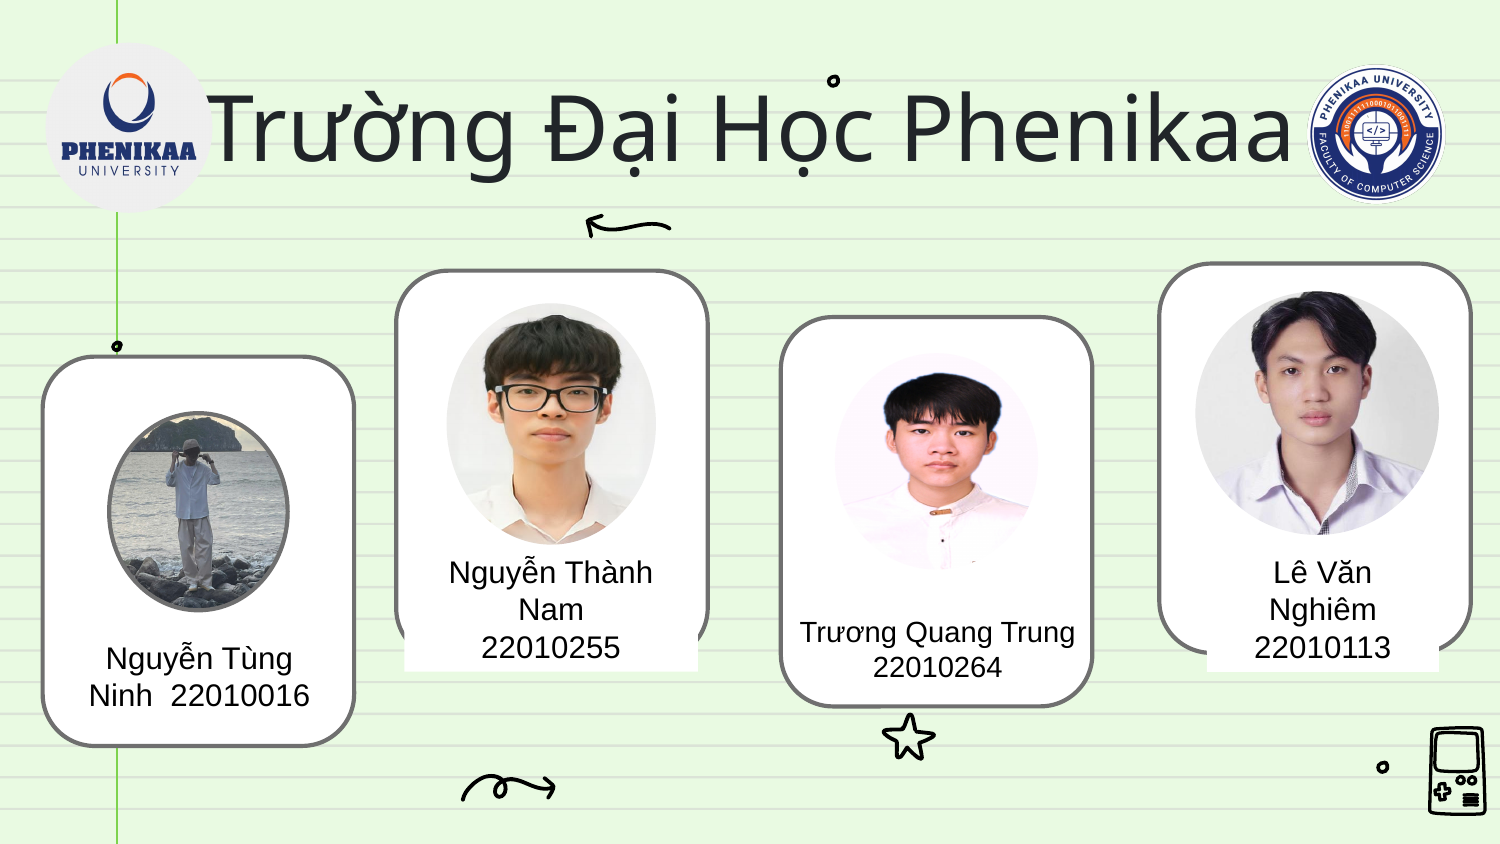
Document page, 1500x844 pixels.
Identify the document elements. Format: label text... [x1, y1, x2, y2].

picture [1284, 42, 1470, 228]
picture [45, 42, 213, 213]
text_box Lê Văn Nghiêm 22010113 [1206, 544, 1439, 672]
picture [108, 412, 288, 611]
text_box [1157, 261, 1473, 655]
picture [446, 303, 657, 545]
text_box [1428, 726, 1487, 816]
picture [1195, 291, 1440, 536]
text_box Nguyễn Tùng Ninh 22010016 [58, 630, 341, 721]
title Trường Đại Học Phenikaa [216, 88, 1279, 162]
picture [834, 352, 1039, 570]
text_box [394, 268, 710, 642]
text_box [778, 314, 1095, 605]
text_box [40, 354, 357, 749]
text_box Nguyễn Thành Nam 22010255 [404, 544, 698, 672]
text_box Trương Quang Trung 22010264 [755, 605, 1121, 726]
